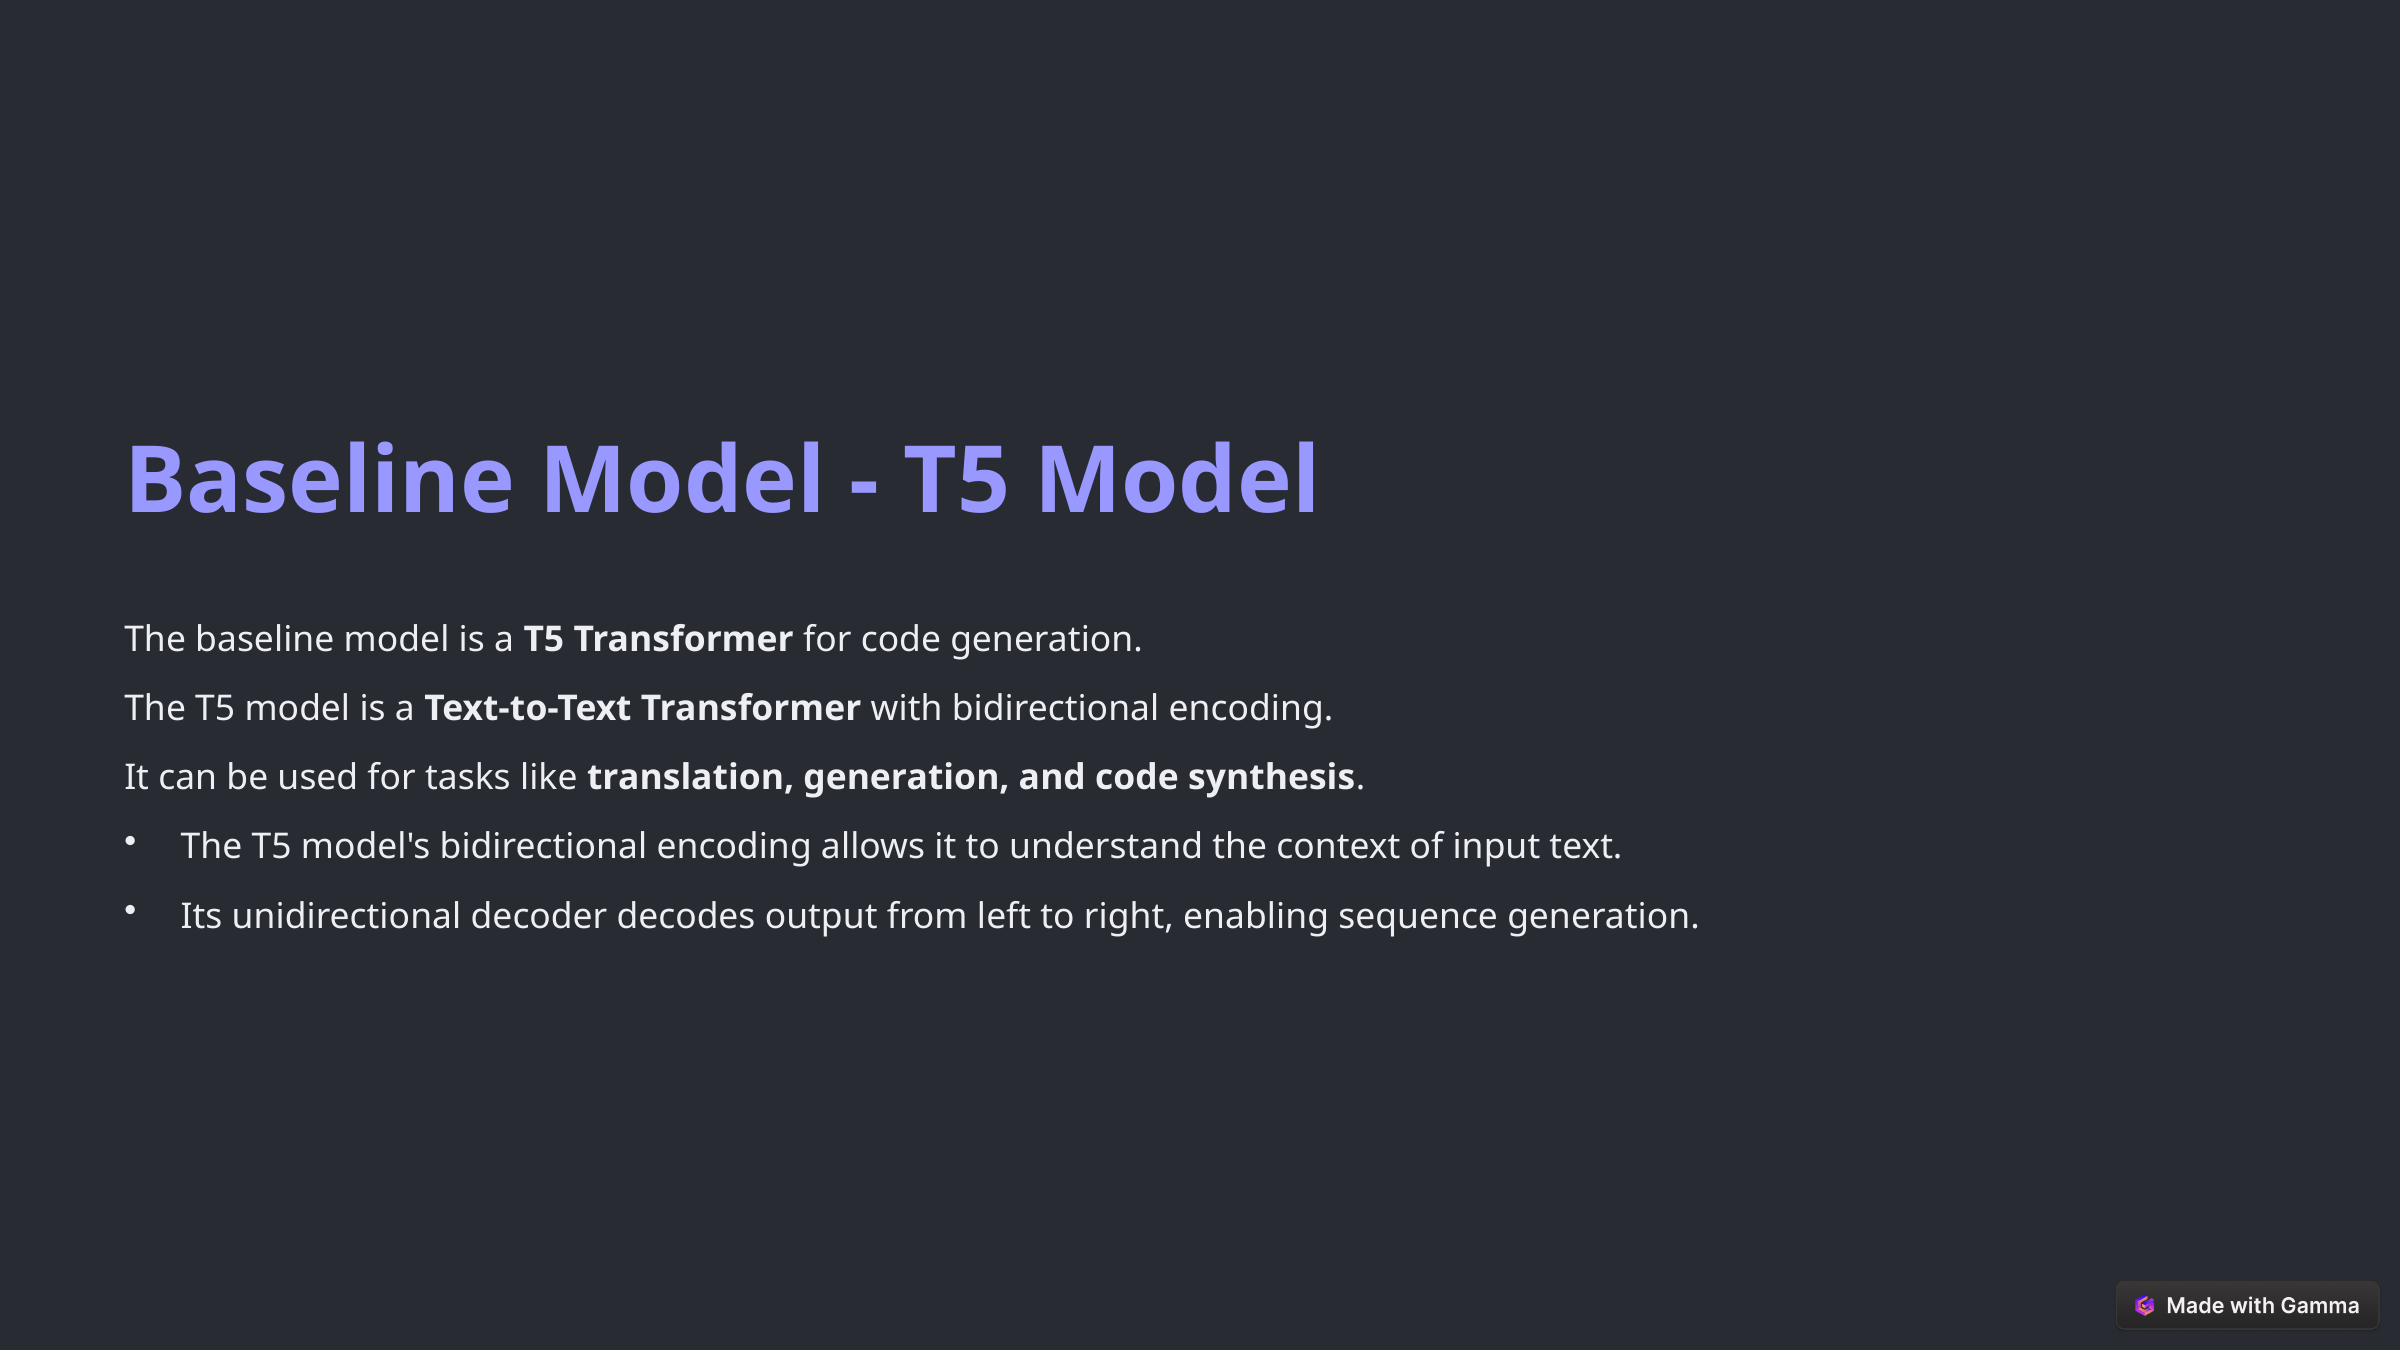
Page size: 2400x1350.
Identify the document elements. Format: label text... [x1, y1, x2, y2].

text_box Baseline Model - T5 Model [124, 413, 1188, 531]
text_box The T5 model is a Text-to-Text Transformer with bidirectional encoding. [124, 671, 2276, 729]
text_box It can be used for tasks like translation, generation, and code synthesis. [124, 740, 2276, 798]
text_box Its unidirectional decoder decodes output from left to right, enabling sequence generation. [124, 879, 2276, 936]
text_box The baseline model is a T5 Transformer for code generation. [124, 601, 2276, 659]
text_box The T5 model's bidirectional encoding allows it to understand the context of input text. [124, 809, 2276, 867]
picture [2106, 1271, 2389, 1339]
